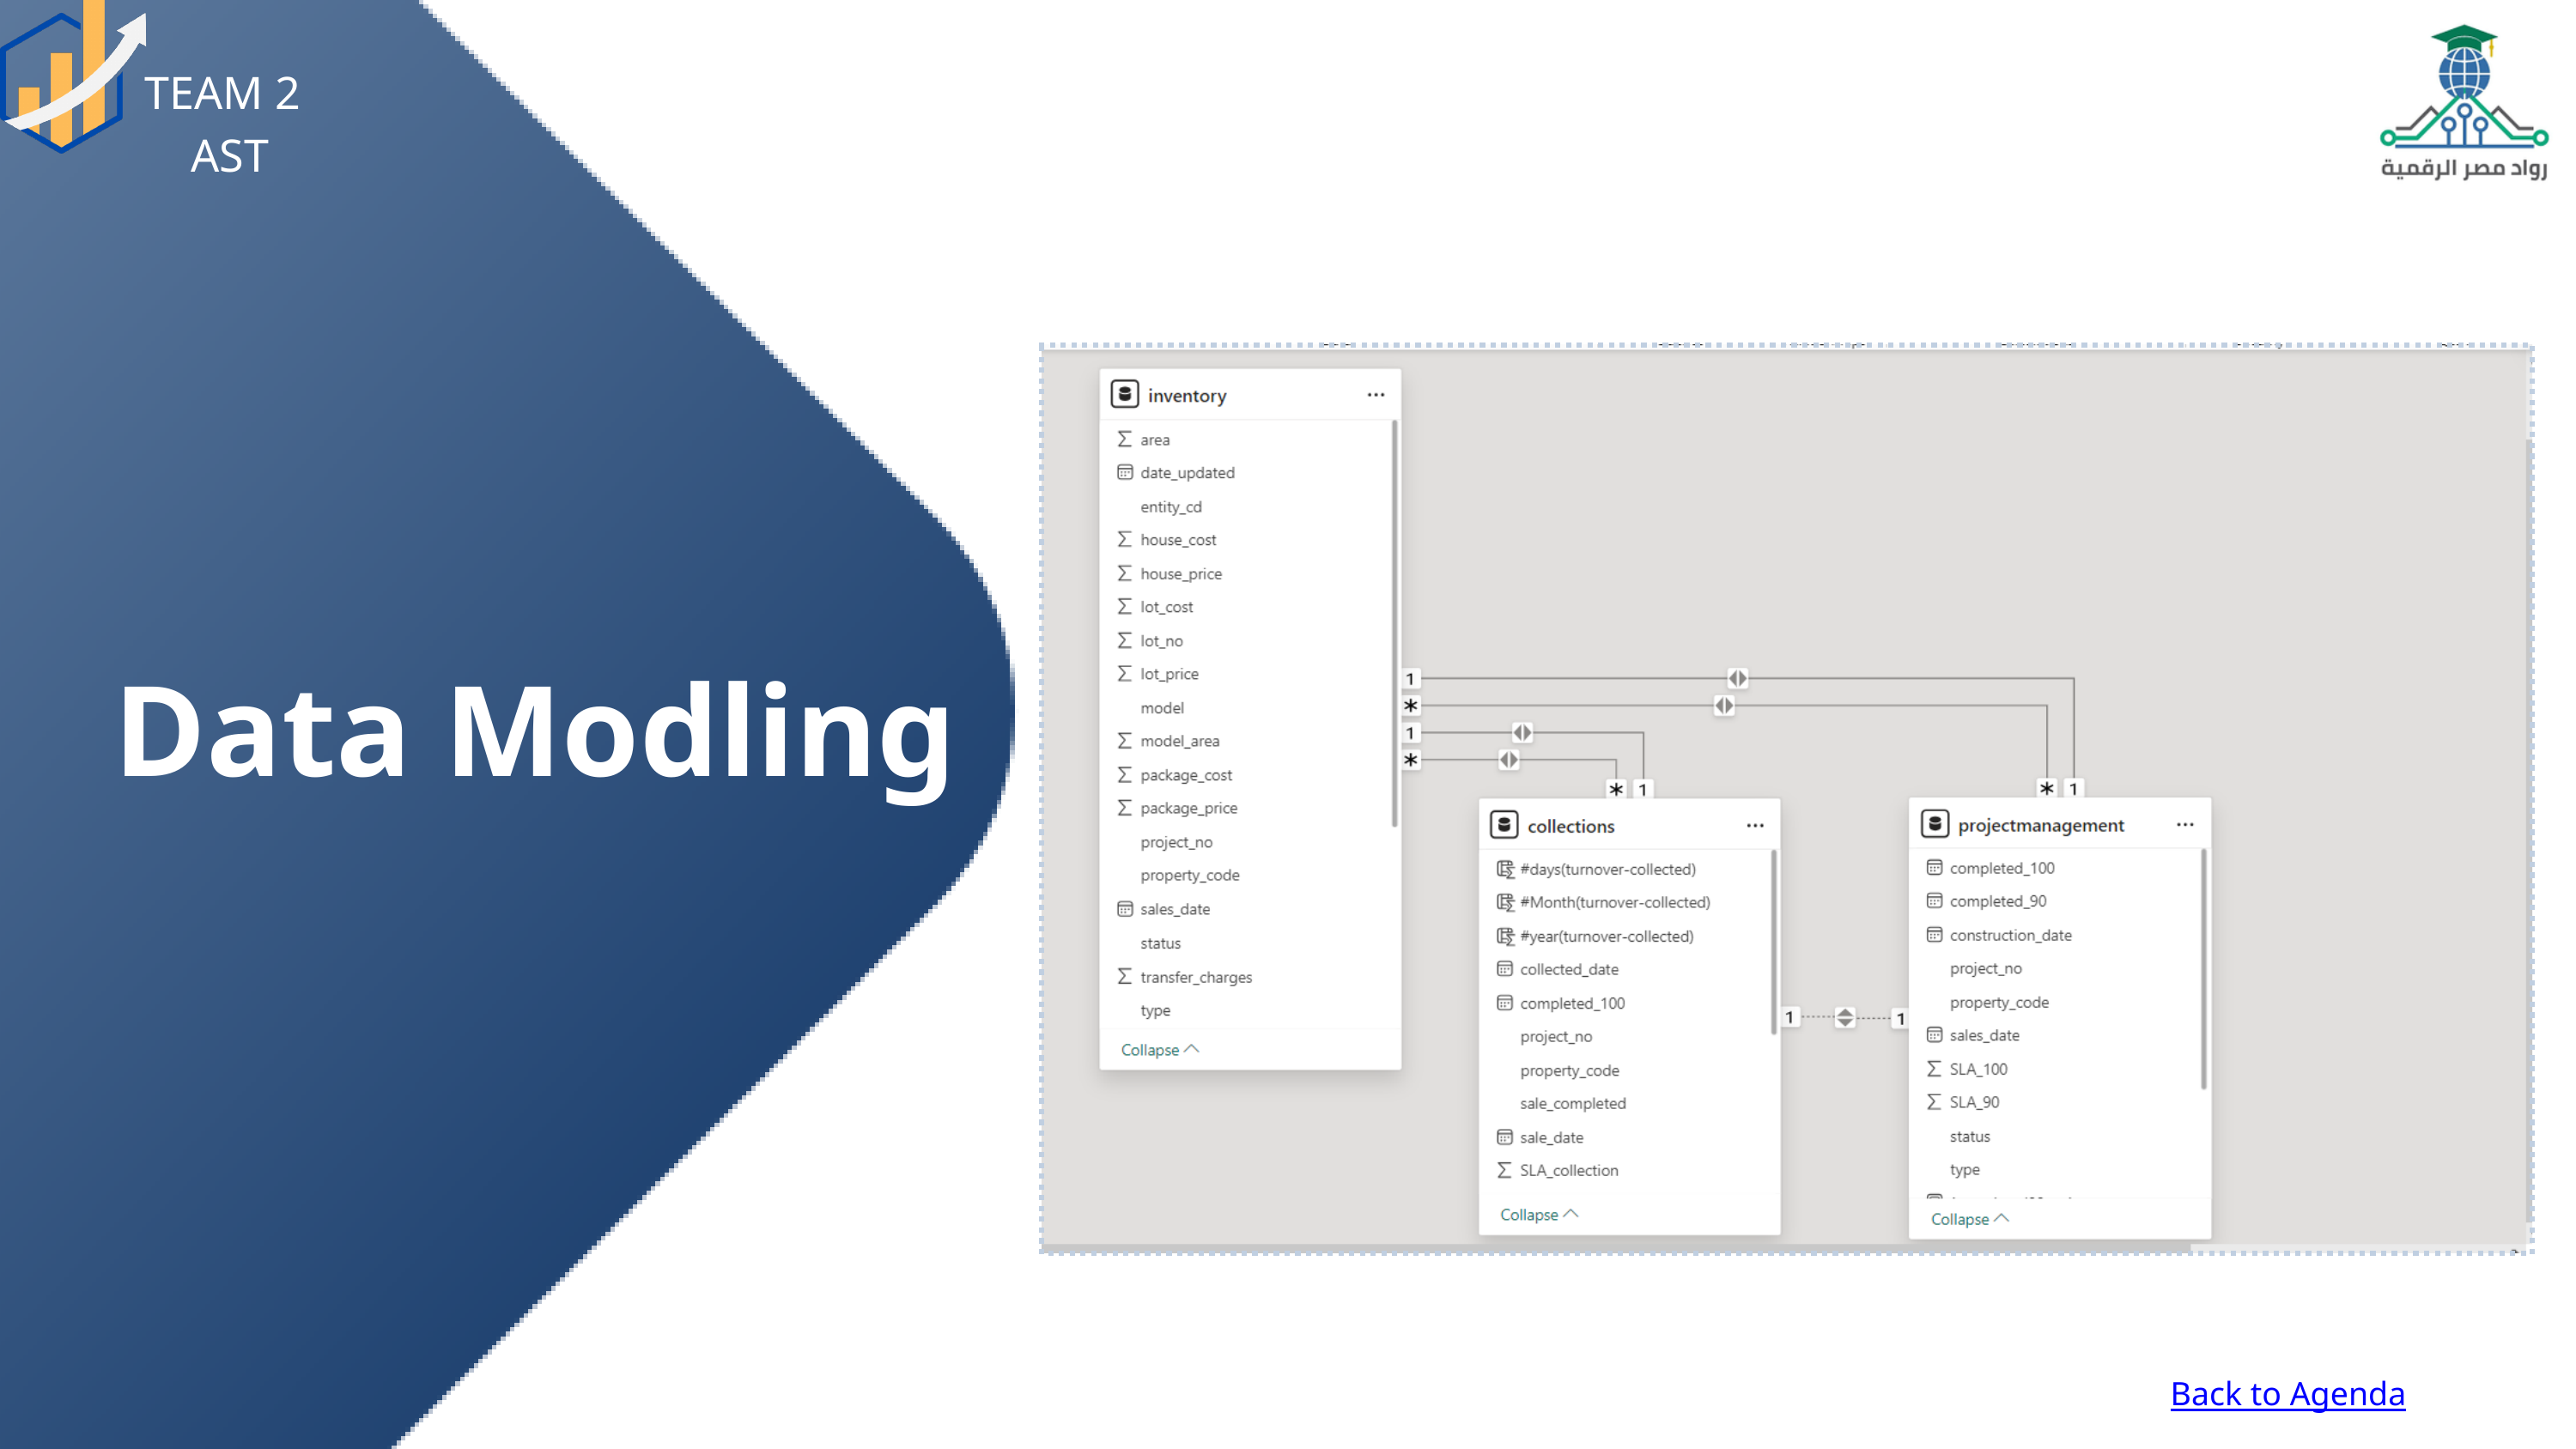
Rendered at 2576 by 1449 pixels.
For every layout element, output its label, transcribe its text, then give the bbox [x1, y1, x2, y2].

text_box TEAM 2 AST [144, 56, 627, 181]
text_box [1042, 344, 2533, 1253]
text_box [0, 0, 147, 154]
text_box [2349, 0, 2576, 226]
text_box Data Modling [113, 638, 999, 802]
text_box [0, 0, 1042, 1449]
text_box Back to Agenda [2170, 1375, 2464, 1418]
